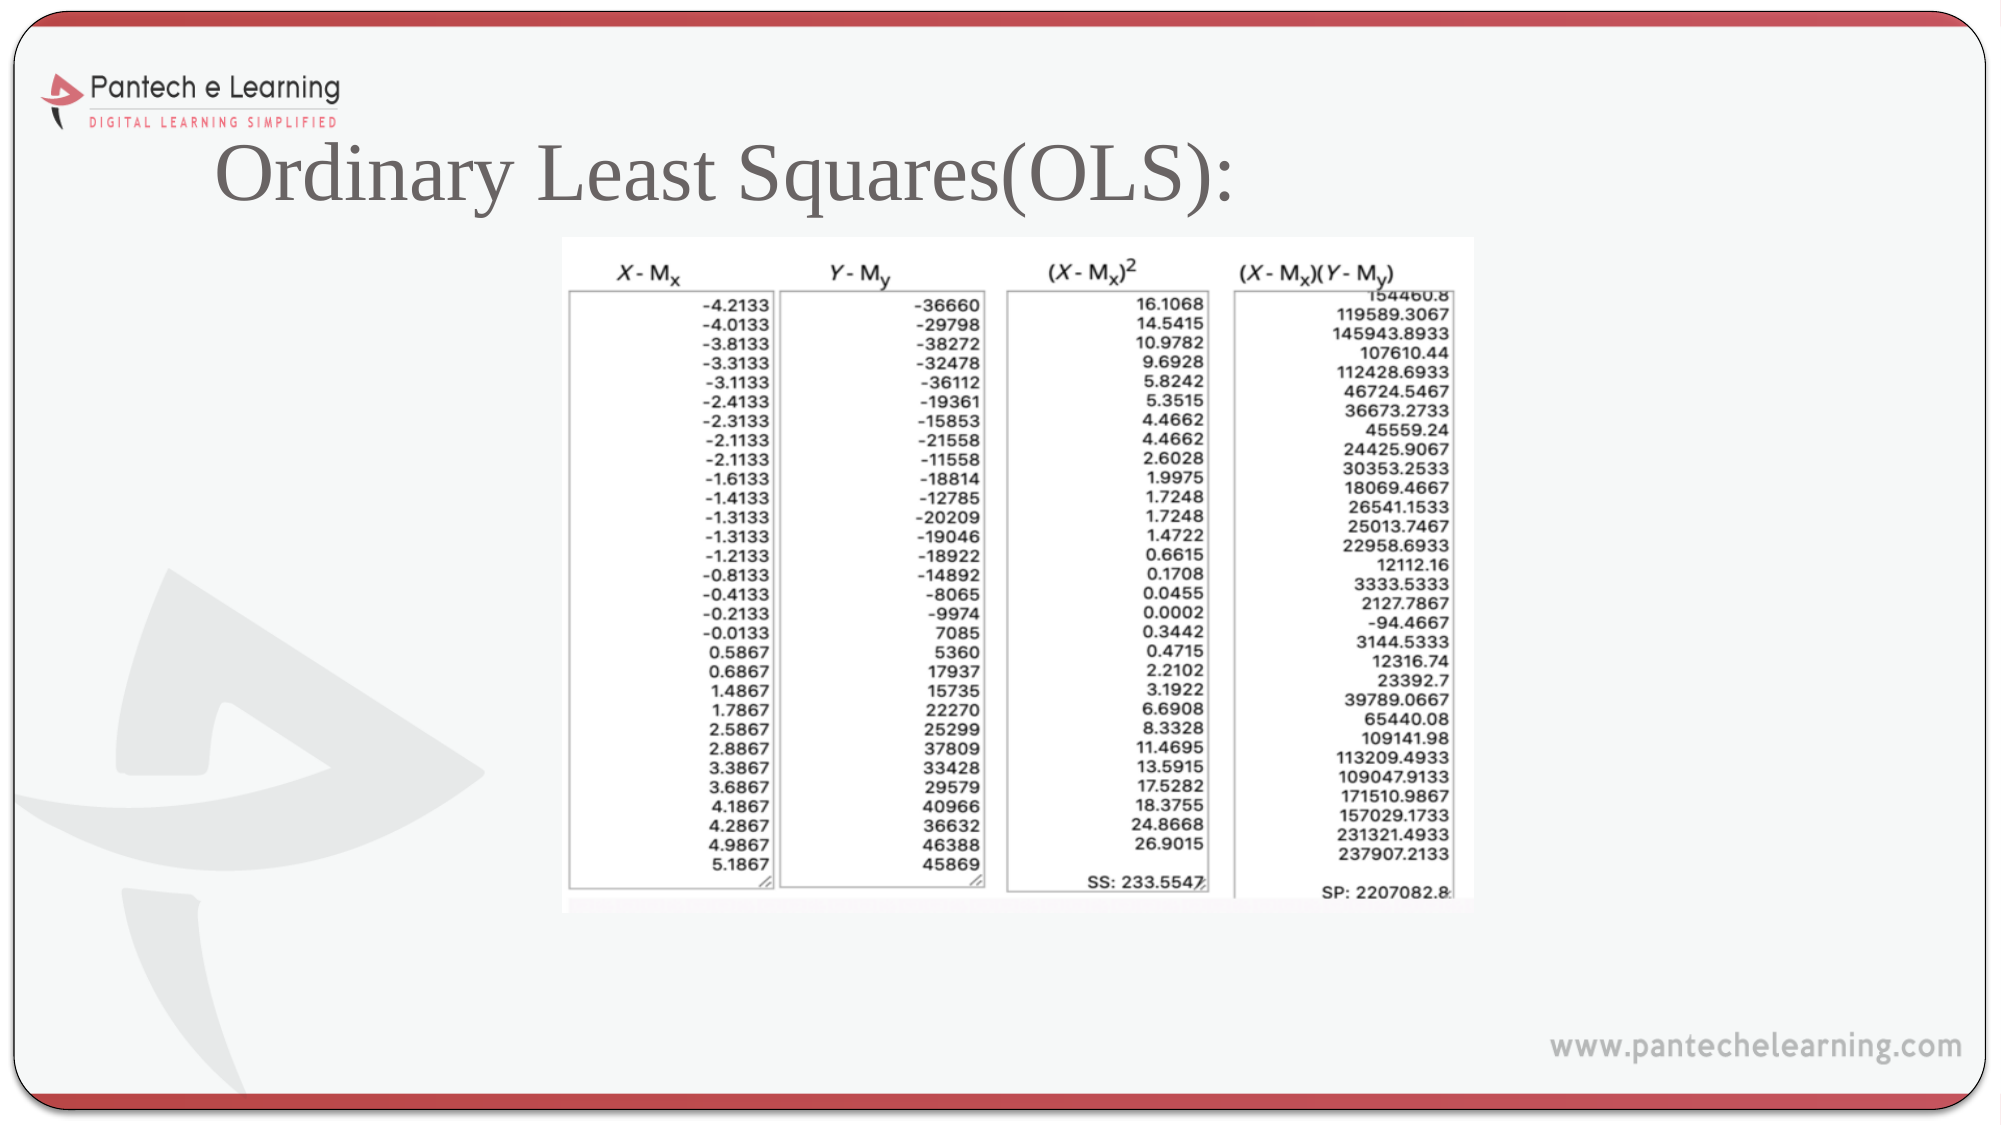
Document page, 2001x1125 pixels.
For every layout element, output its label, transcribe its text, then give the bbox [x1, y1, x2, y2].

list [562, 237, 1475, 913]
picture [15, 12, 1984, 1108]
title Ordinary Least Squares(OLS): [200, 45, 1900, 233]
